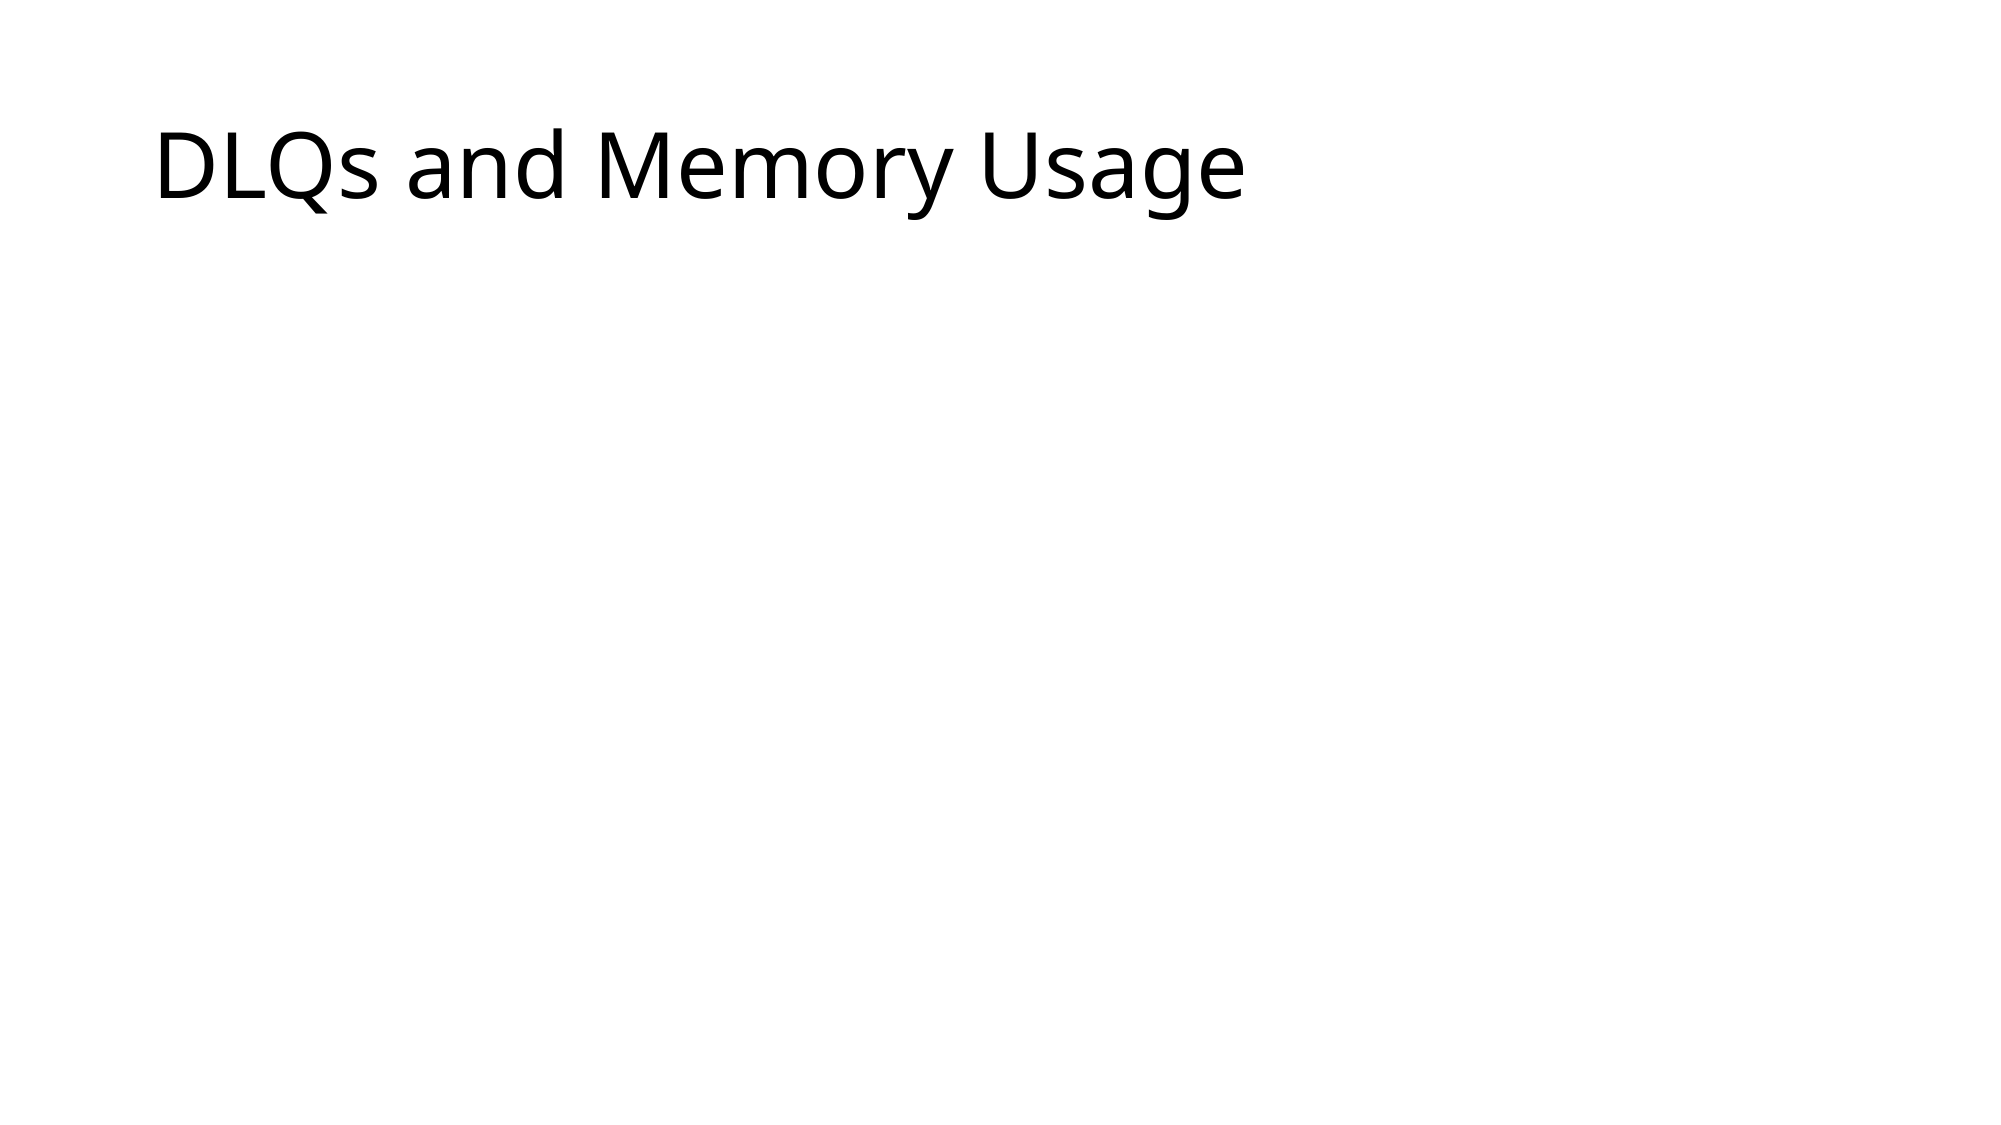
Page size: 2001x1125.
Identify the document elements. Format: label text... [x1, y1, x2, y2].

title DLQs and Memory Usage [137, 59, 1863, 278]
